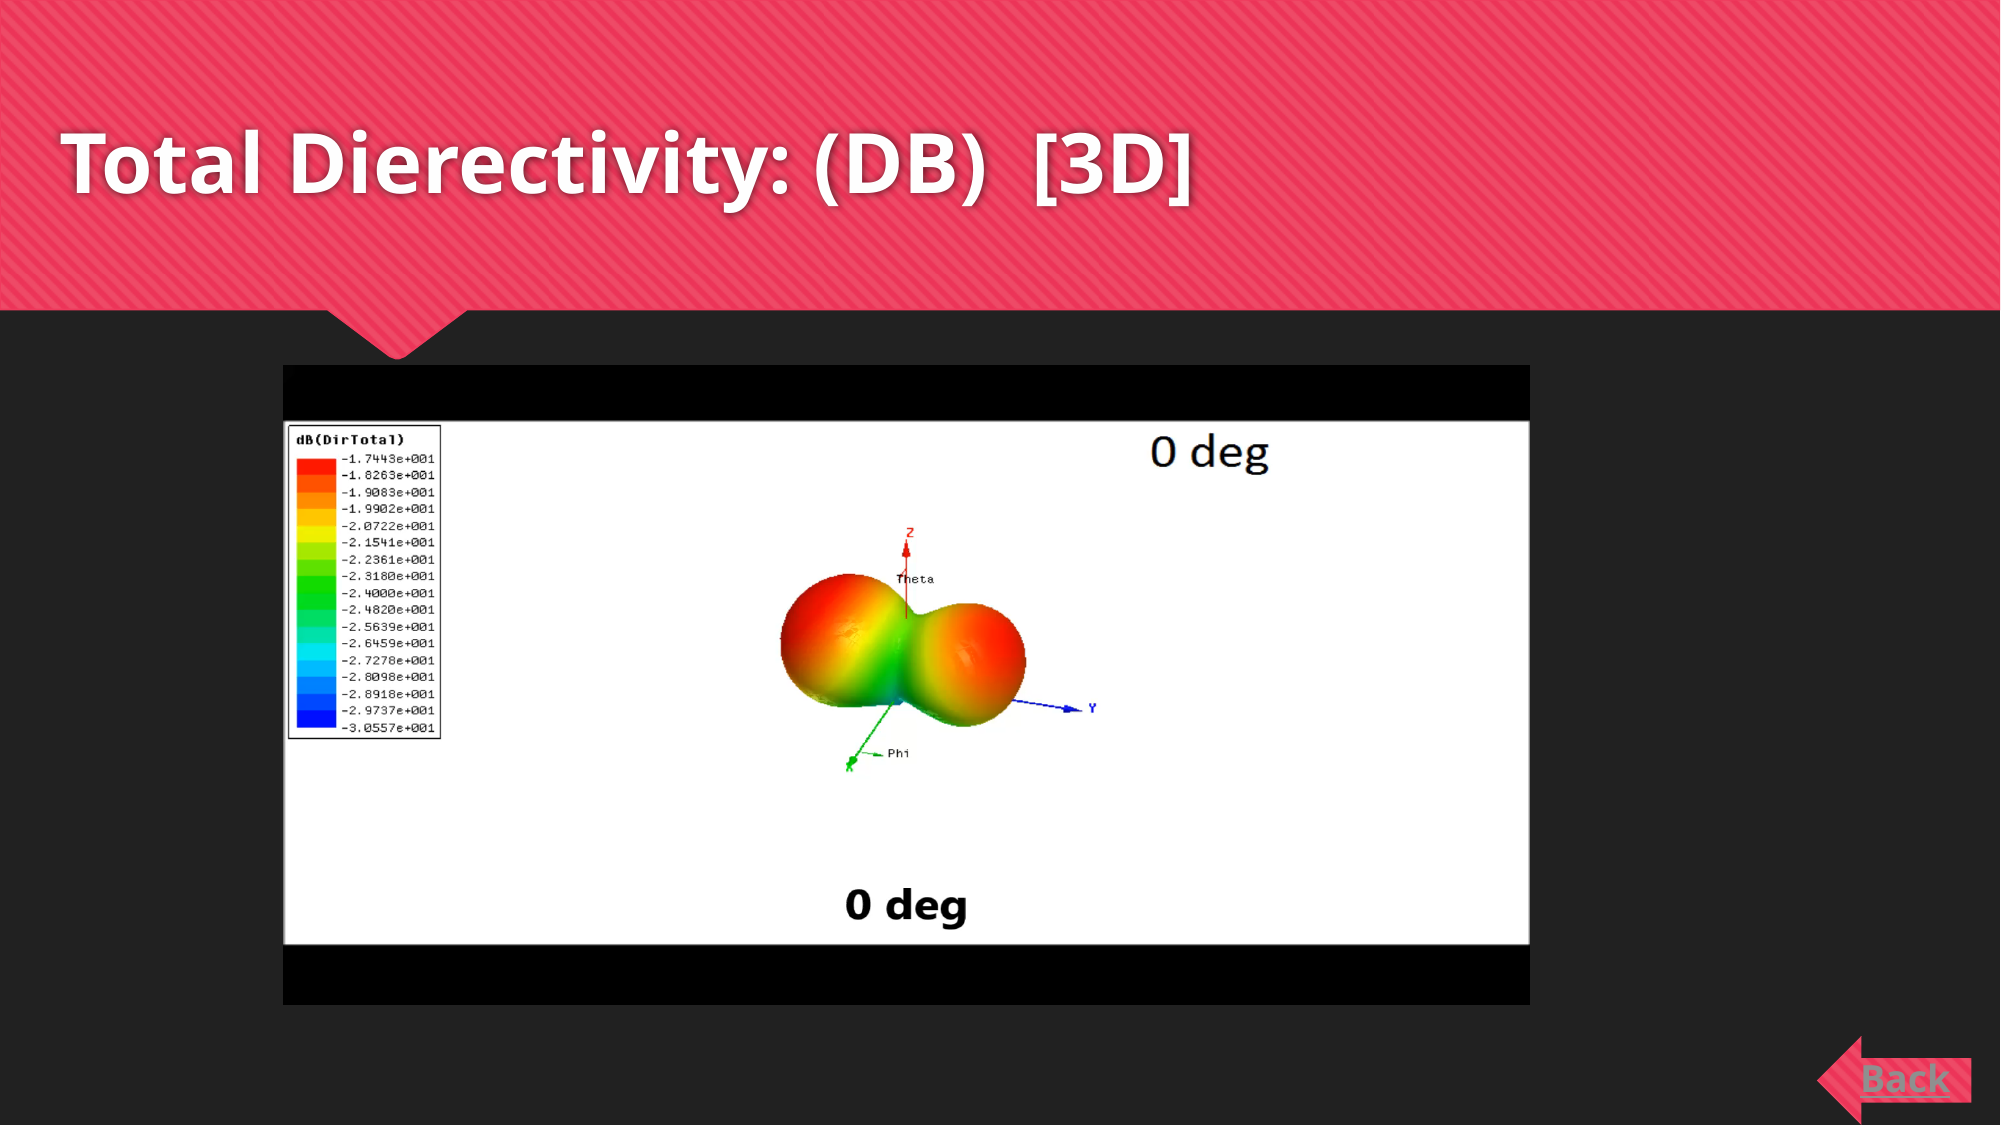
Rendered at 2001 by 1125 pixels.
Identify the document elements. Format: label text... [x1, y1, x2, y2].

title Total Dierectivity: (DB) [3D] [44, 58, 1779, 218]
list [282, 364, 1531, 1006]
text_box Back [1816, 1036, 1972, 1125]
